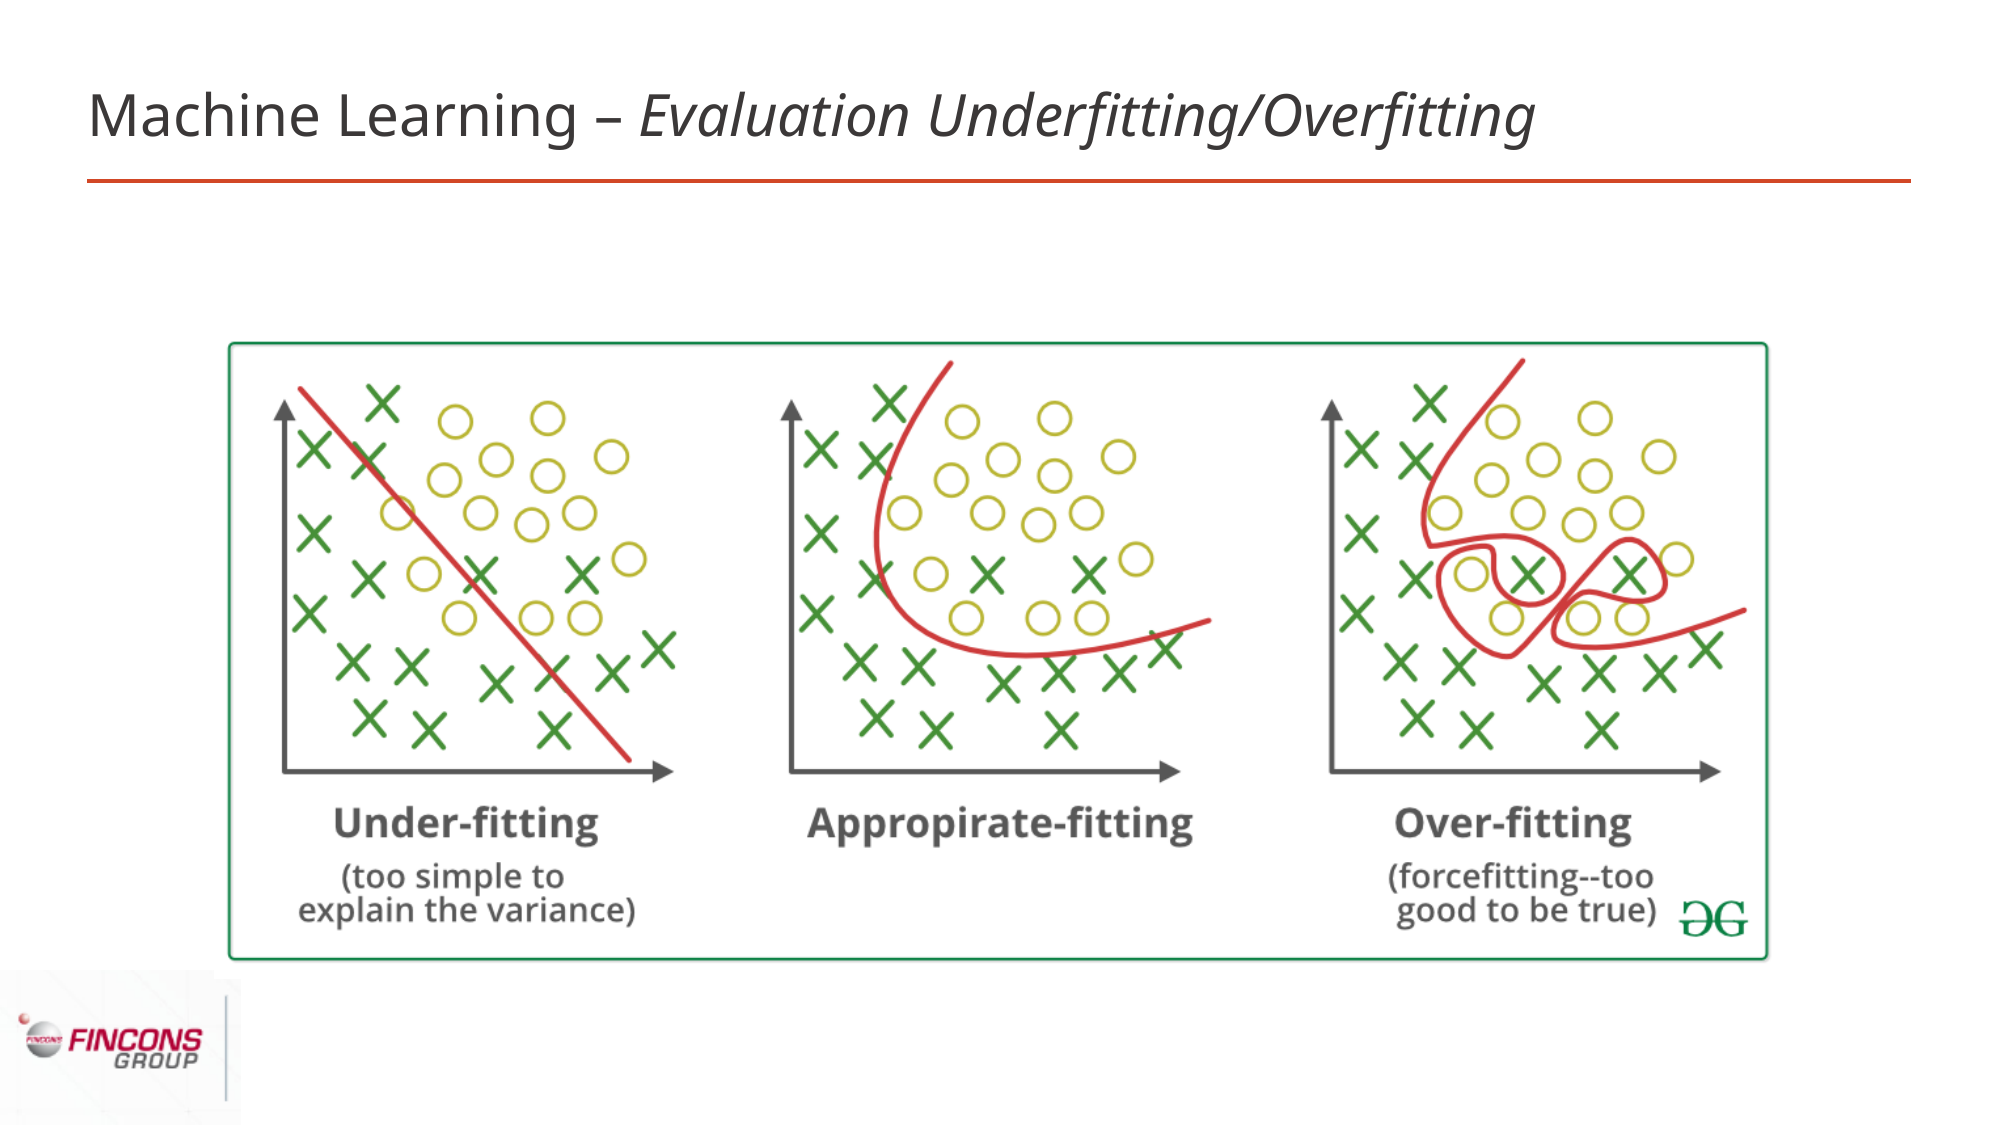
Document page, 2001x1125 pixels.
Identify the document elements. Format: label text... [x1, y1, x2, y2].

picture [0, 334, 1786, 1125]
title Machine Learning – Evaluation Underfitting/Overfitting [72, 70, 1912, 163]
